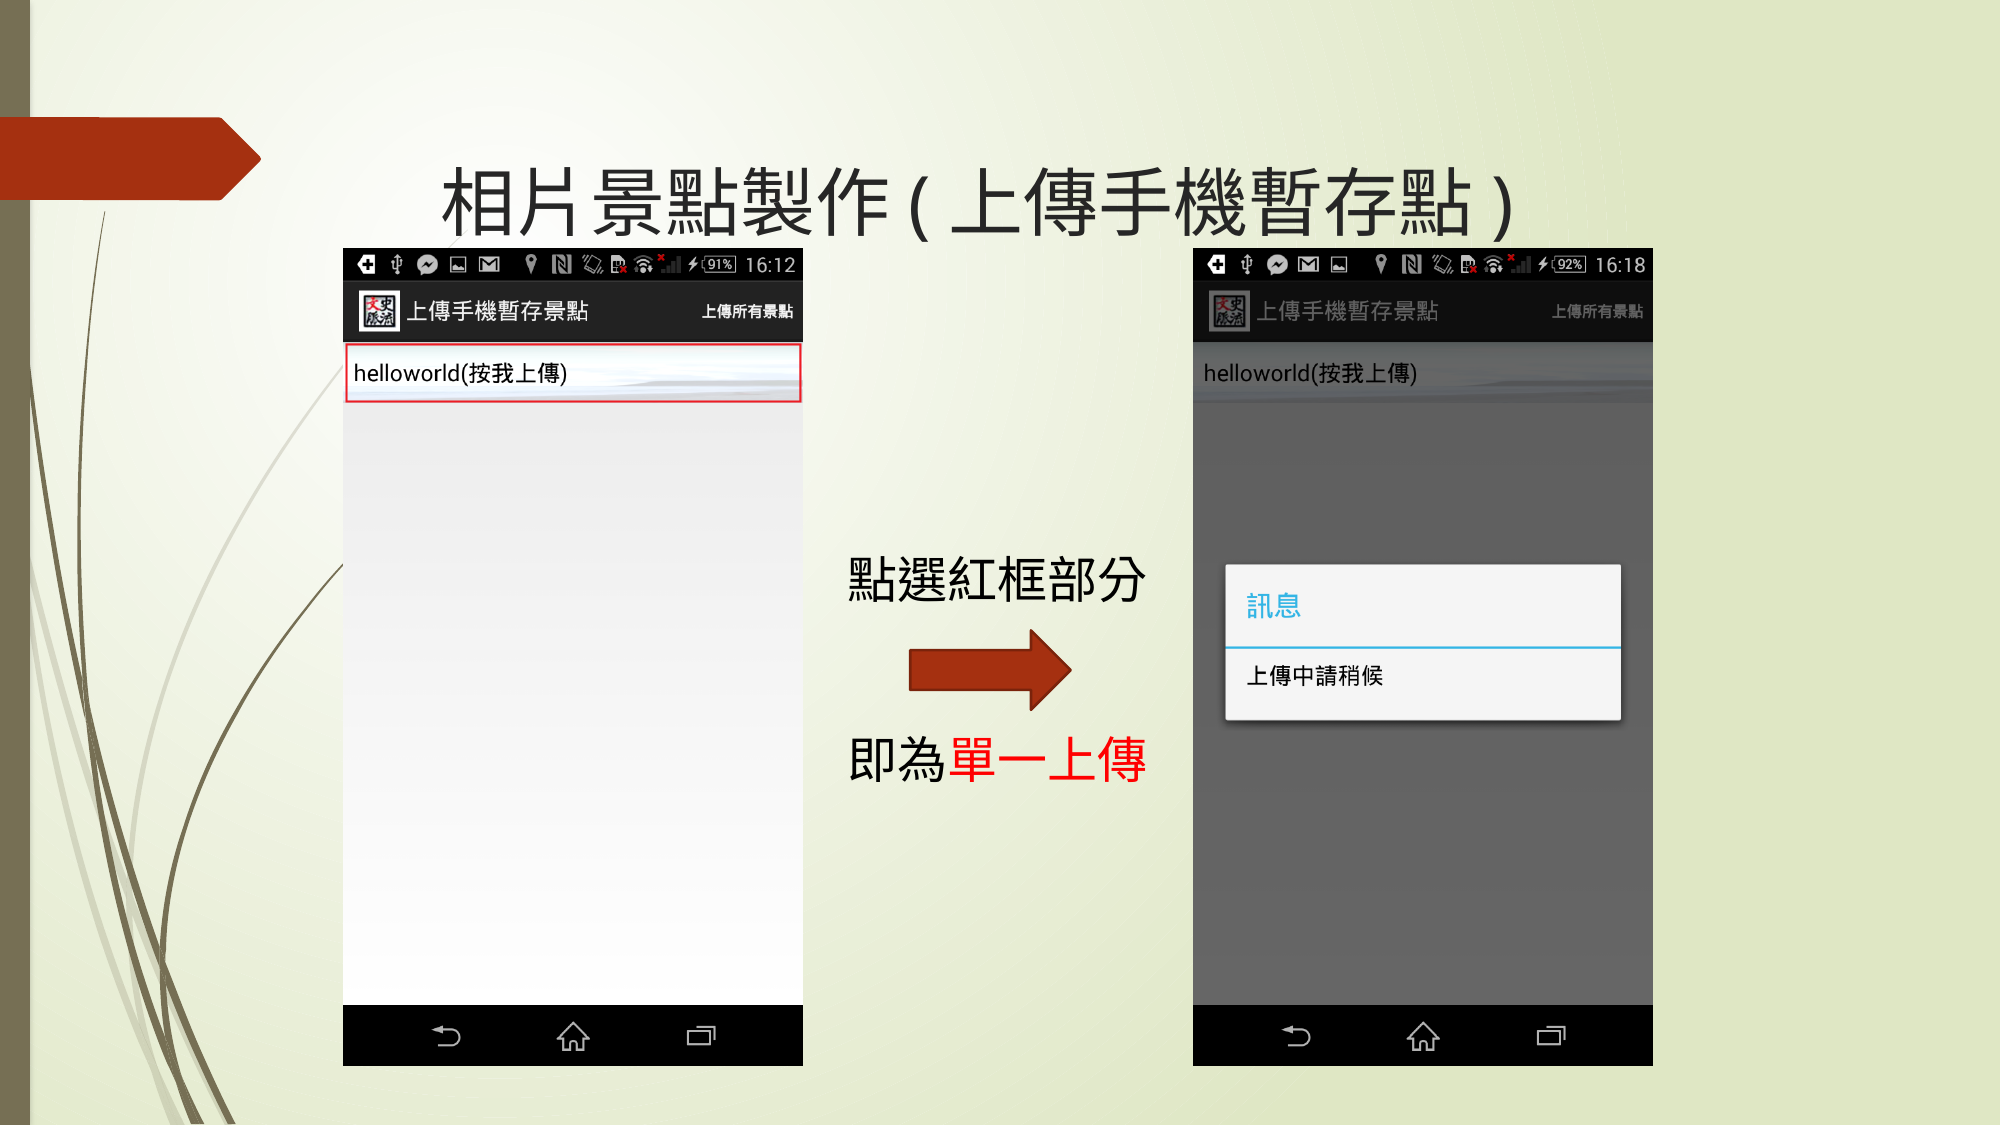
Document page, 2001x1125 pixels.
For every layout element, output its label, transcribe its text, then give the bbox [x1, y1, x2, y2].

text_box 點選紅框部分 即為單一上傳 [832, 541, 1164, 797]
title 相片景點製作(上傳手機暫存點) [425, 102, 1888, 313]
picture [1192, 248, 1654, 1067]
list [342, 248, 804, 1067]
